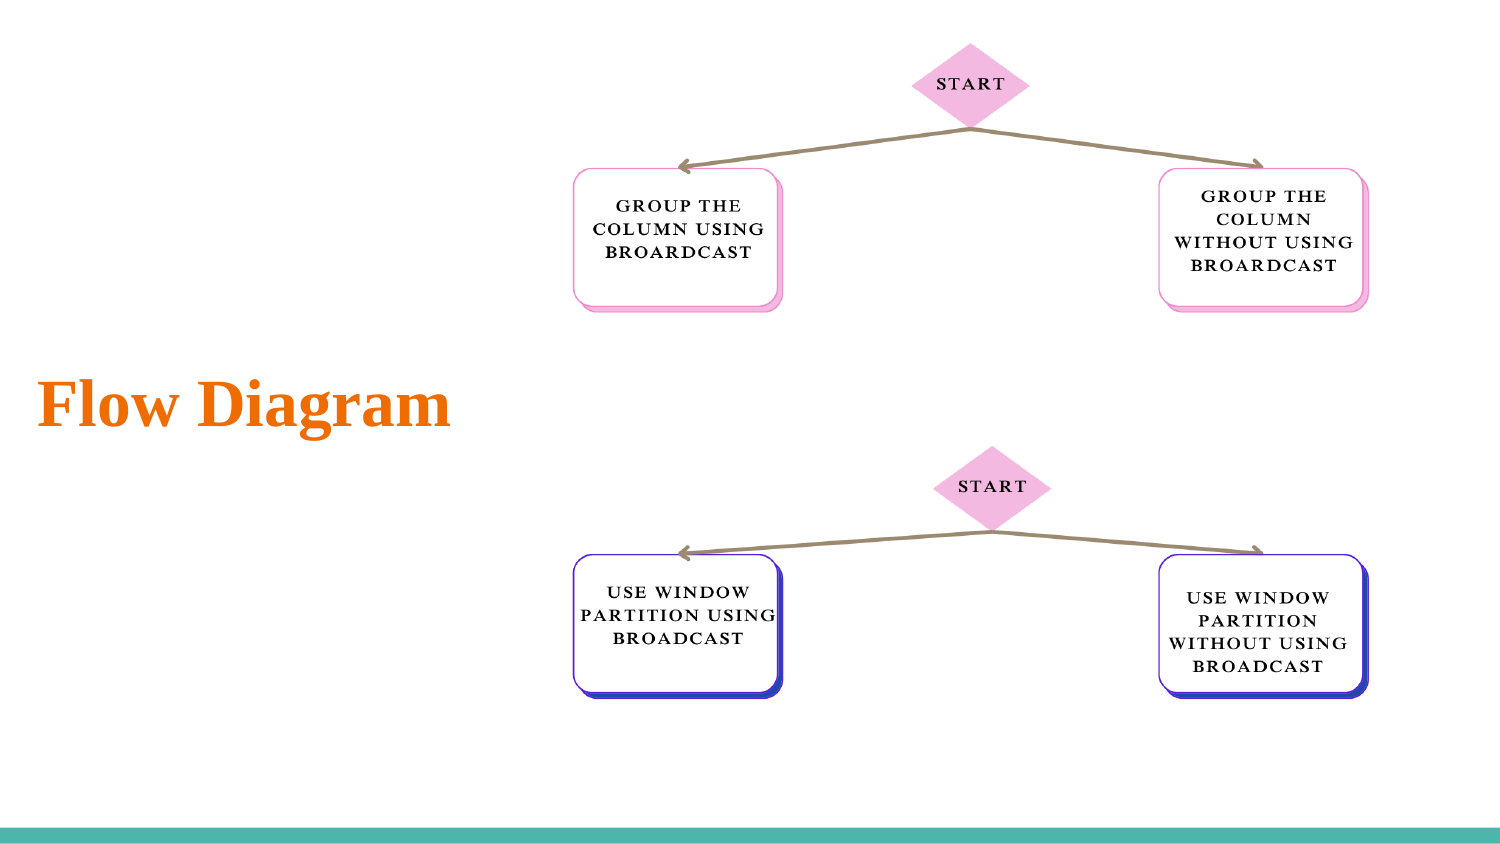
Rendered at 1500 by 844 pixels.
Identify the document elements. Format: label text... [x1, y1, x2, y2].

picture [492, 40, 1470, 778]
title Flow Diagram [22, 344, 487, 475]
